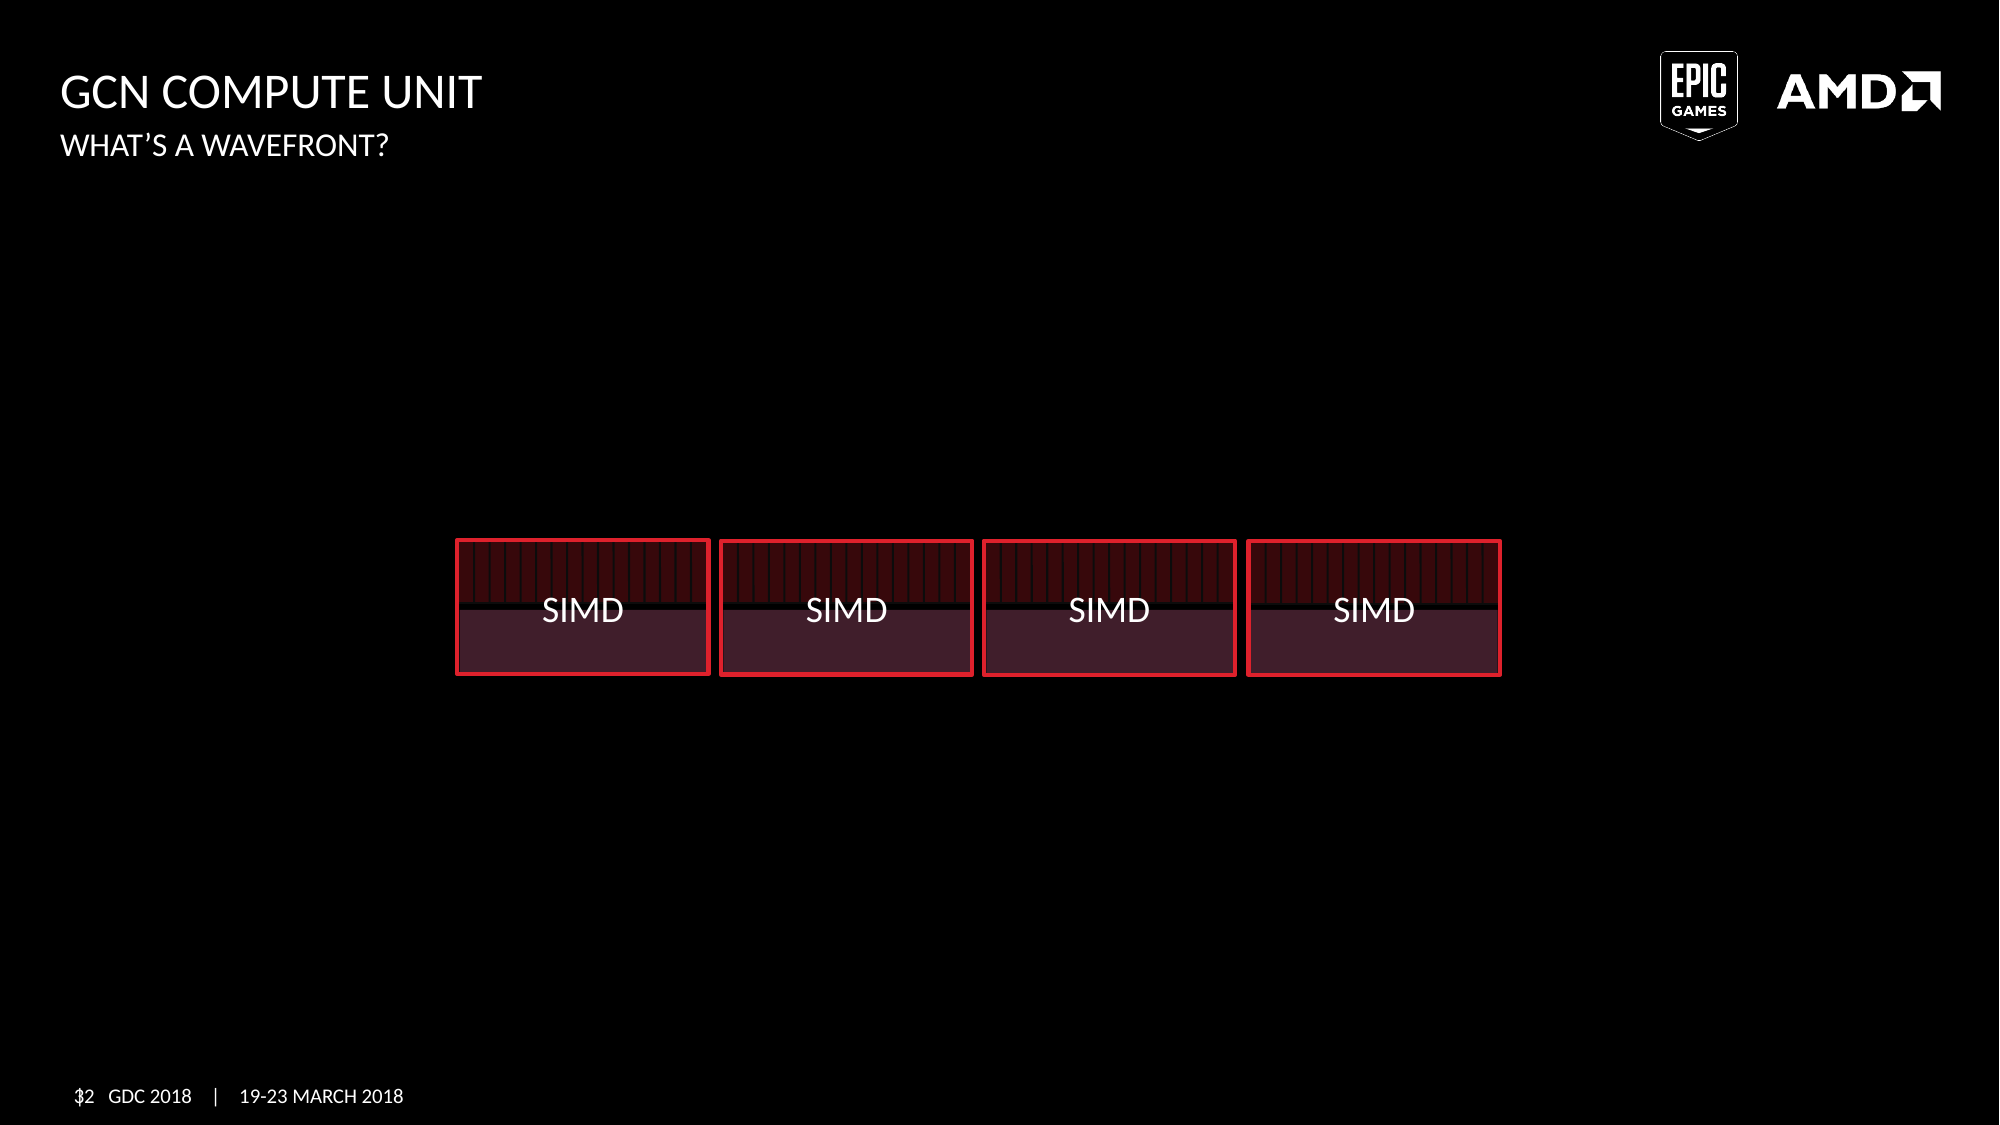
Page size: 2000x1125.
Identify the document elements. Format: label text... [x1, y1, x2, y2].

text_box What’s a wavefront? [60, 123, 1770, 171]
picture [1660, 51, 1738, 123]
text_box GCN Compute Unit [59, 40, 1699, 118]
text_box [456, 539, 1501, 675]
